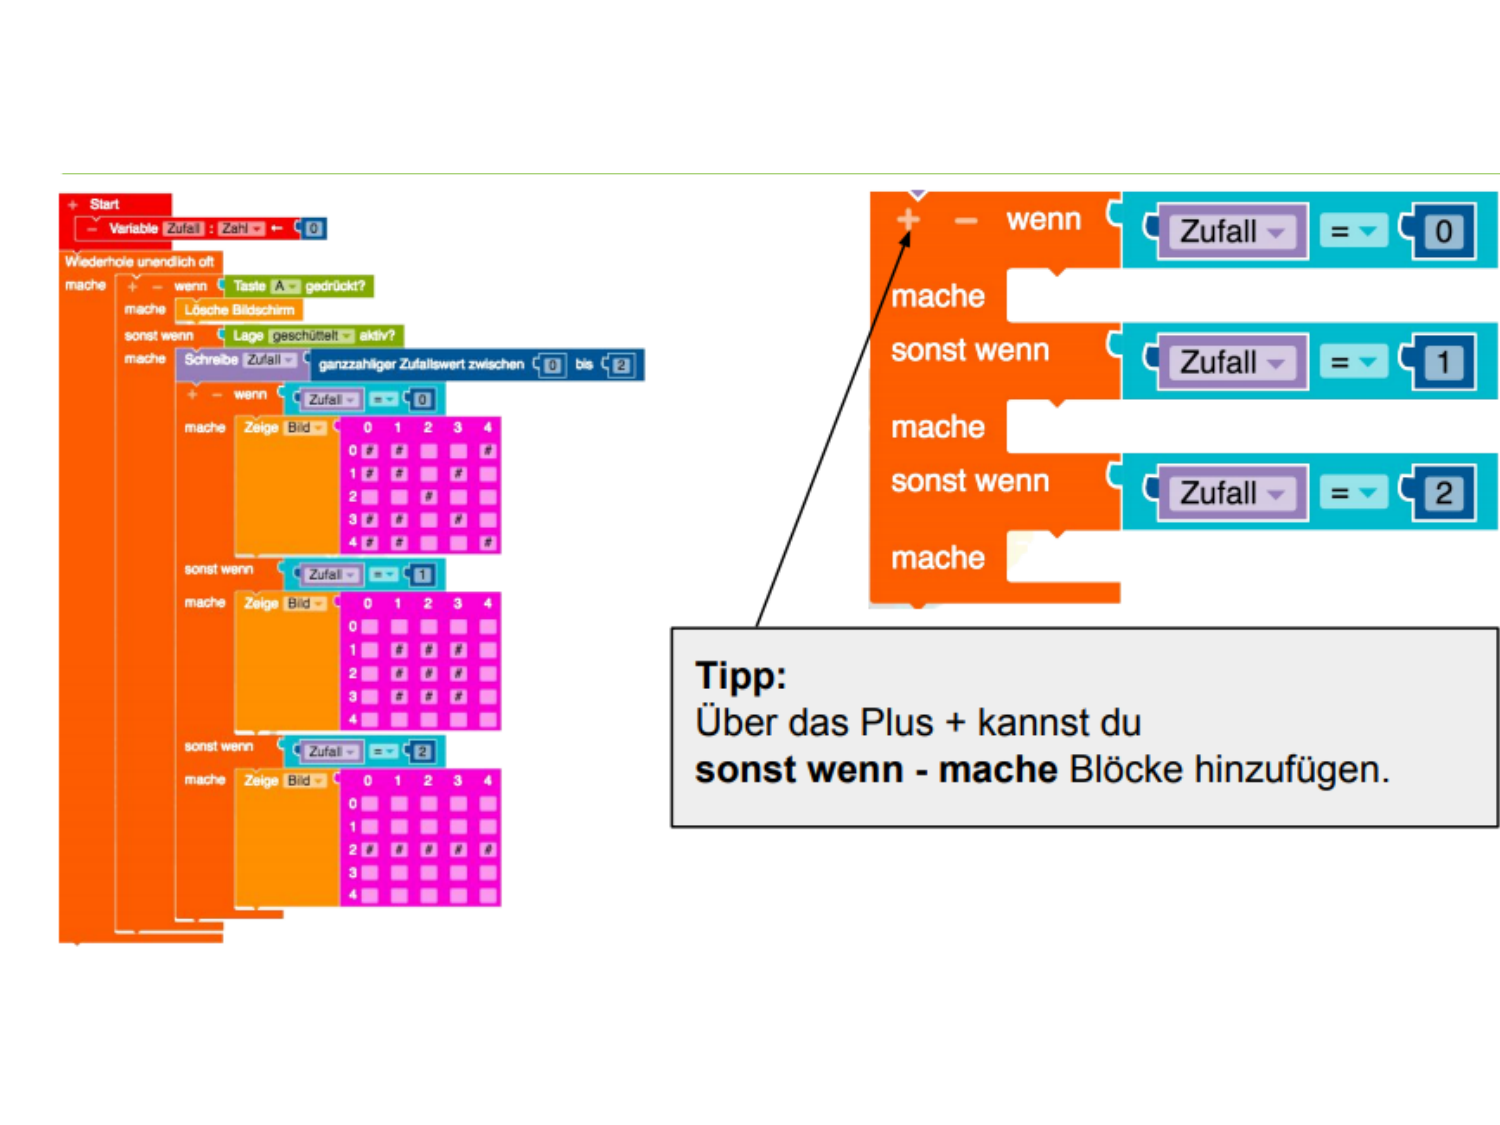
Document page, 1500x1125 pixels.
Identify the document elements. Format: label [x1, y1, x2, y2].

picture [23, 173, 1500, 966]
